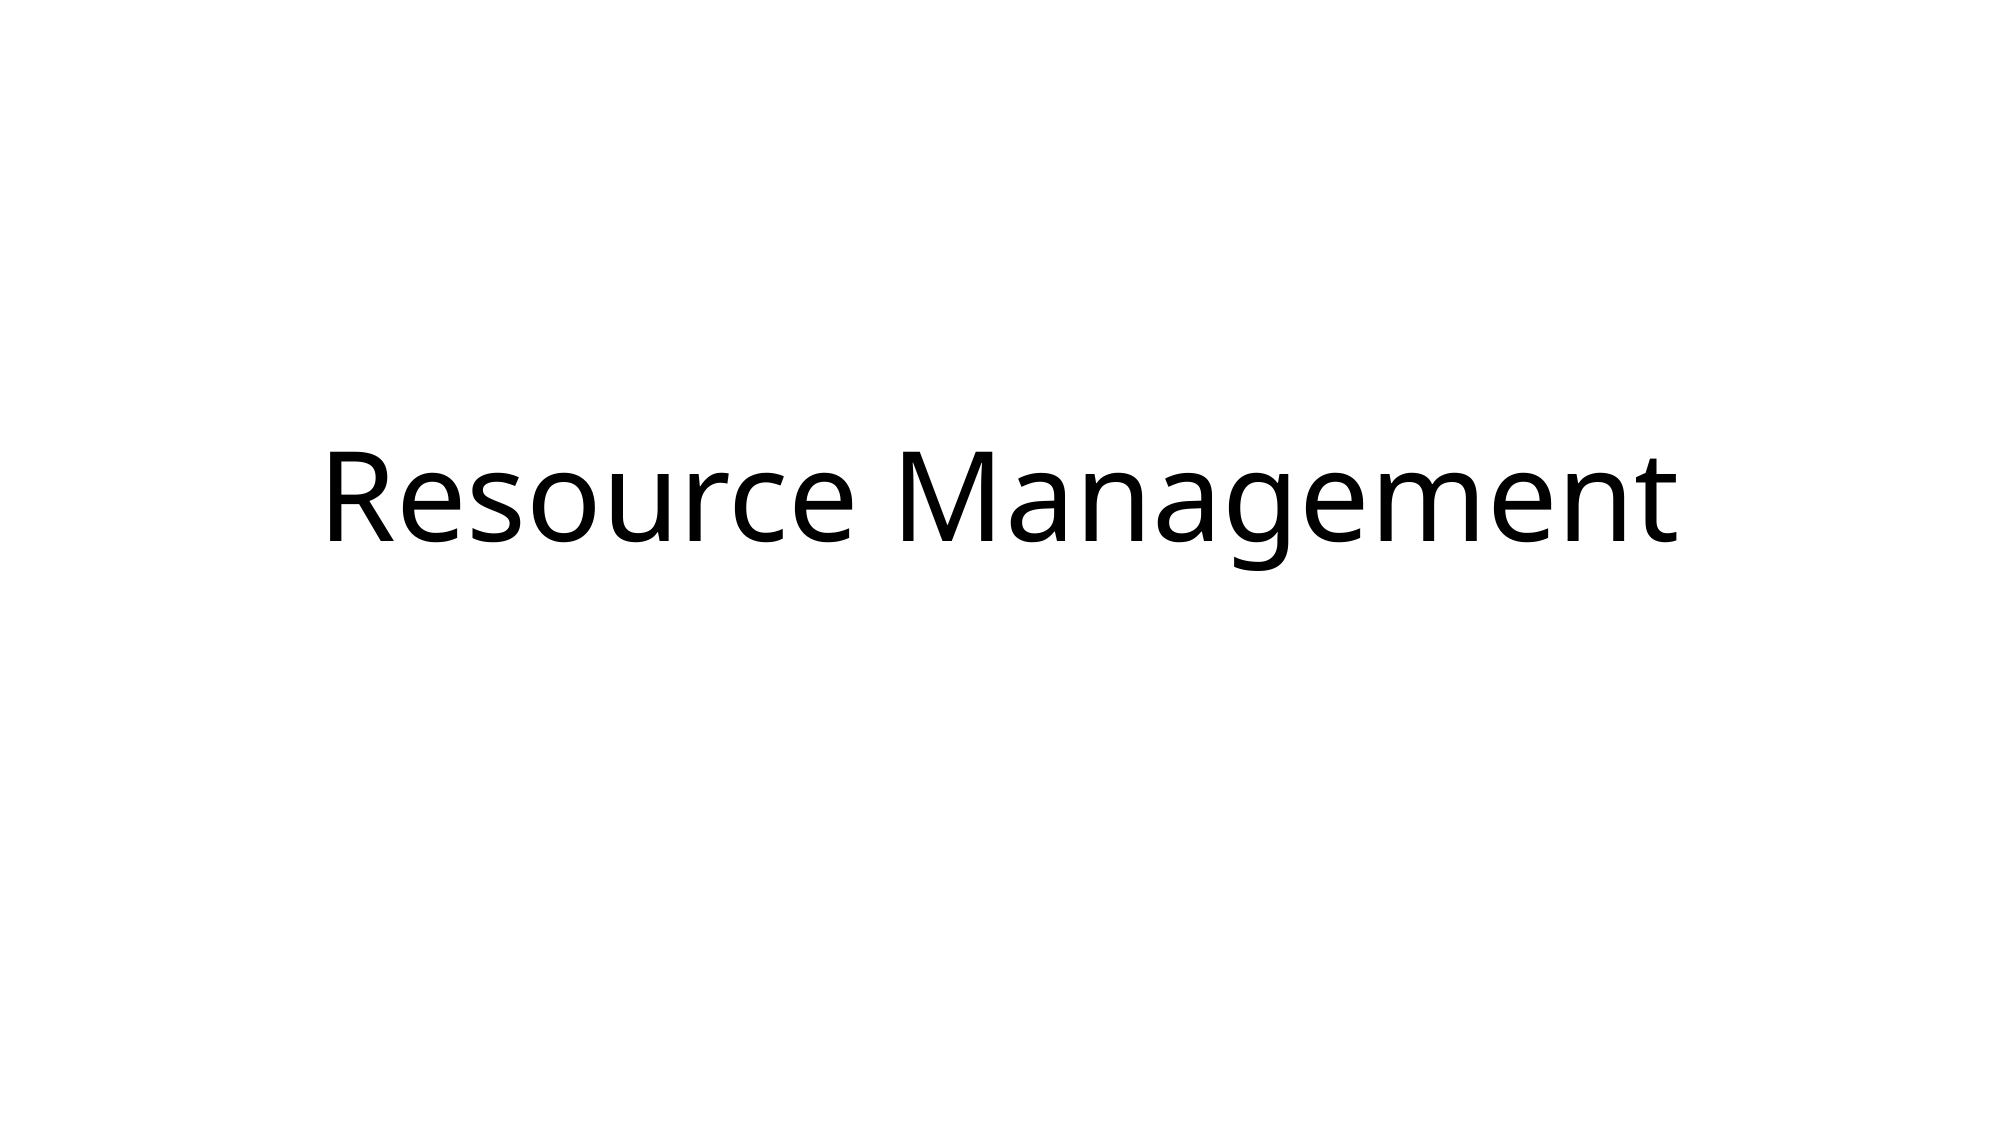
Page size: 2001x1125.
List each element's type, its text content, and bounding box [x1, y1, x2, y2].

title Resource Management [249, 184, 1750, 576]
